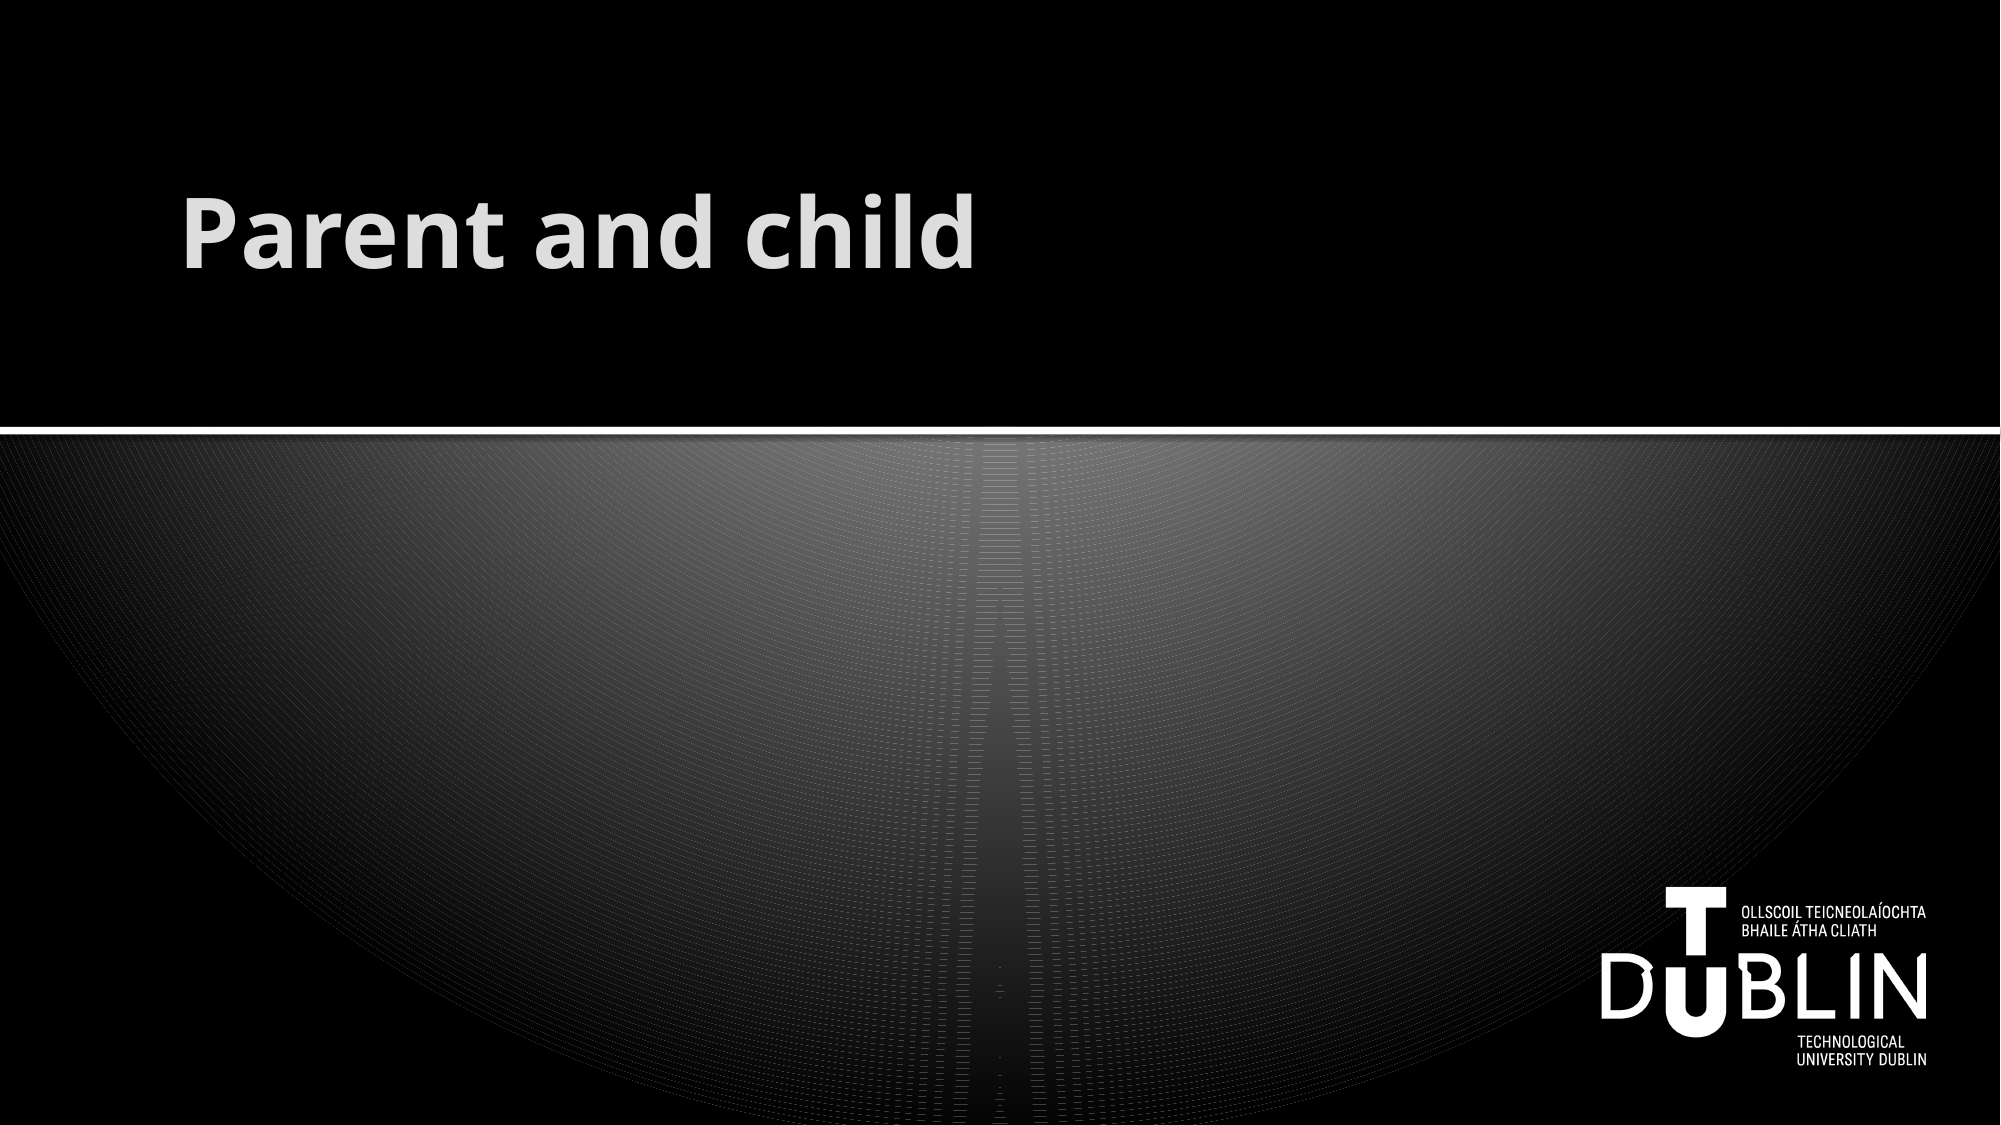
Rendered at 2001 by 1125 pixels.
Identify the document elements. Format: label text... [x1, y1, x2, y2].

picture [1553, 842, 1977, 1110]
title Parent and child [163, 19, 1917, 288]
